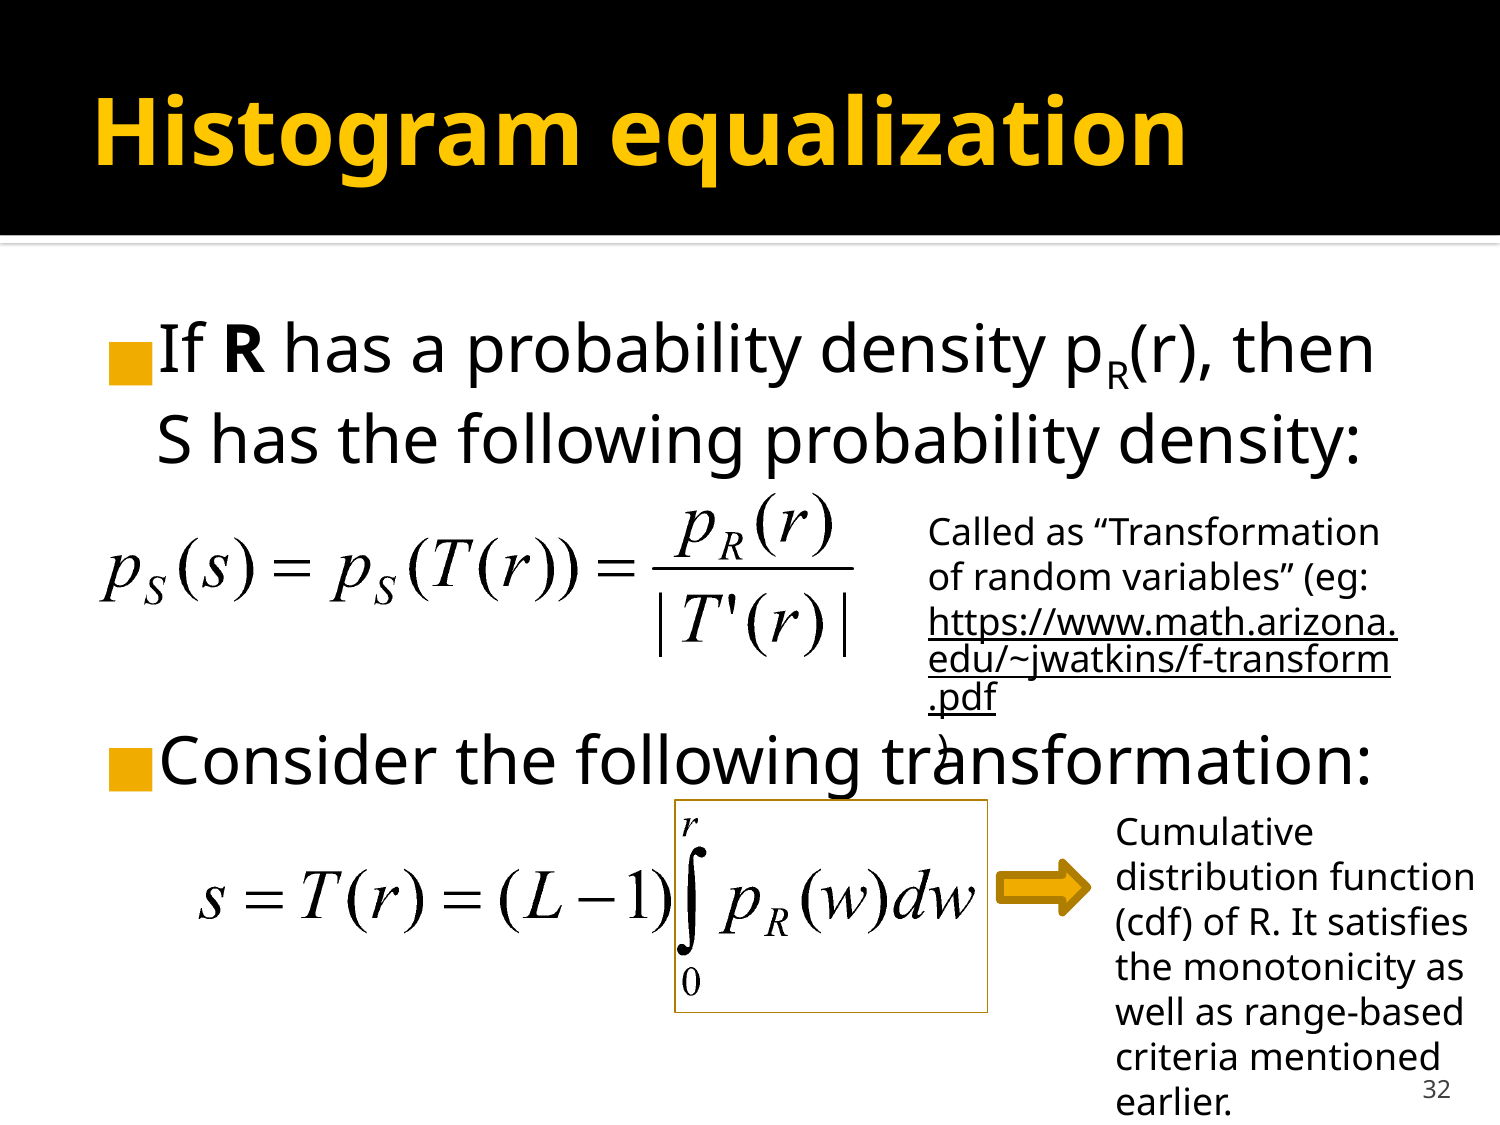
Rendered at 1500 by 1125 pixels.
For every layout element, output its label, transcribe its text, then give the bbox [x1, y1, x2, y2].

slide_number ‹#› [1345, 1062, 1467, 1108]
text_box Called as “Transformation of random variables” (eg: https://www.math.arizona.edu/~jwatkins/f-transform.pdf ) [912, 499, 1413, 701]
title Histogram equalization [75, 25, 1425, 231]
picture [87, 474, 868, 669]
text_box [999, 862, 1088, 913]
list If R has a probability density pR(r), then S has the following probability density: Consider the following transformation: [75, 291, 1425, 1050]
picture [187, 787, 987, 1013]
text_box Cumulative distribution function (cdf) of R. It satisfies the monotonicity as well as range-based criteria mentioned earlier. [1100, 799, 1500, 1125]
